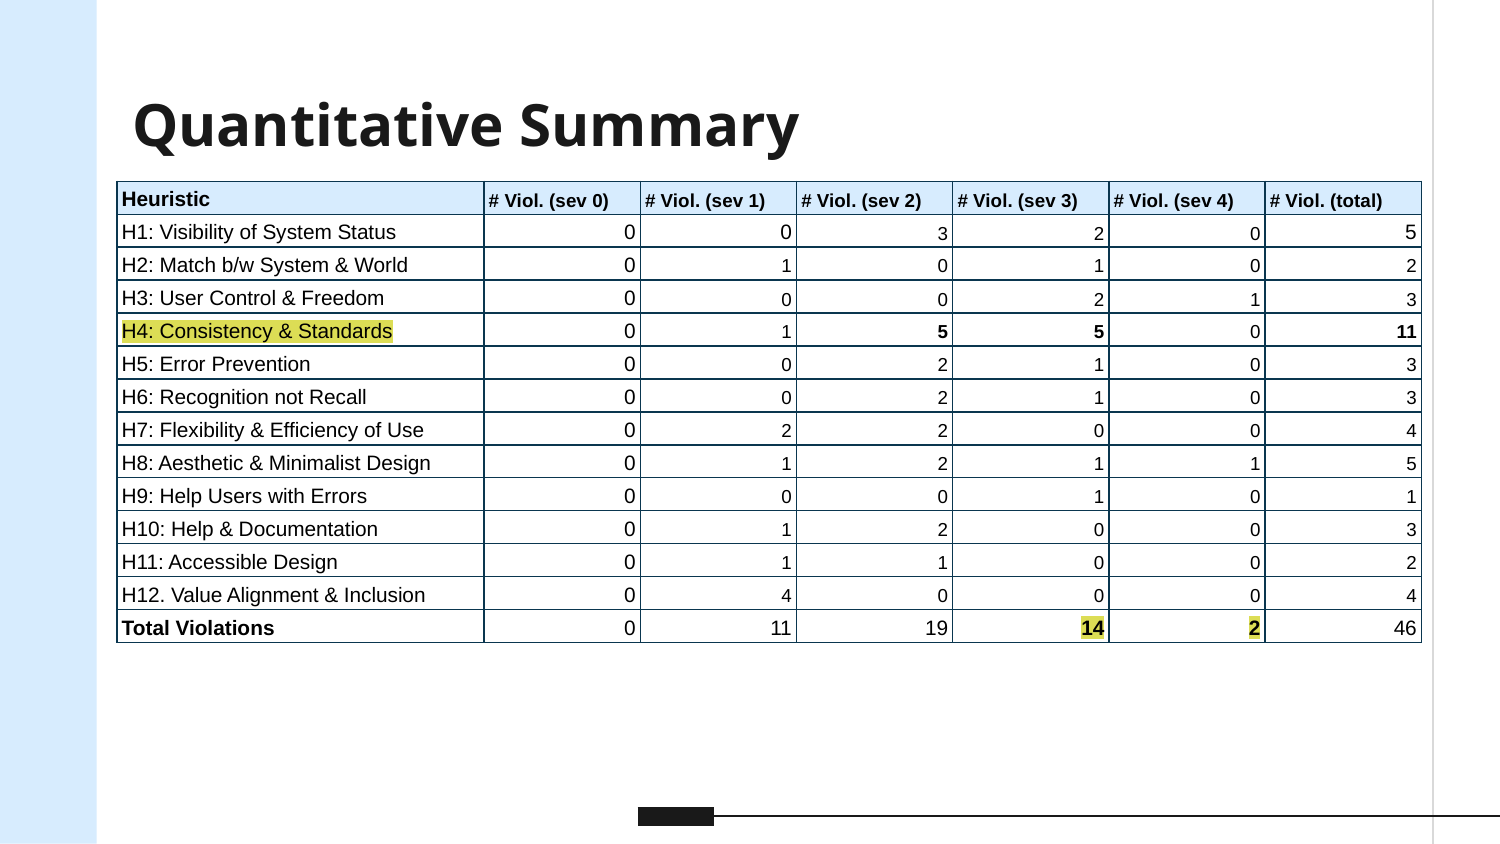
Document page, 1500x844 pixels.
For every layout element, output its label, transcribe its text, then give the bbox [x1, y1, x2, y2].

table_cell H8: Aesthetic & Minimalist Design [118, 446, 483, 477]
table_cell 0 [953, 577, 1108, 609]
table_cell 0 [1110, 314, 1264, 345]
table_cell 2 [797, 511, 952, 543]
table_cell 4 [1266, 413, 1421, 444]
table_cell H9: Help Users with Errors [118, 478, 483, 510]
table_cell 0 [641, 347, 796, 378]
table_cell 1 [1110, 446, 1264, 477]
table_cell 1 [953, 380, 1108, 411]
table_cell 0 [641, 281, 796, 312]
table_cell 2 [797, 446, 952, 477]
table_cell 1 [641, 511, 796, 543]
title Quantitative Summary [116, 72, 878, 167]
table_cell Total Violations [118, 610, 483, 642]
table_cell 0 [641, 478, 796, 510]
table_cell 0 [641, 215, 796, 246]
table_cell 0 [485, 610, 640, 642]
table_cell 1 [641, 248, 796, 279]
table_cell 3 [1266, 347, 1421, 378]
table_cell 2 [797, 380, 952, 411]
table_cell 1 [953, 446, 1108, 477]
table_cell 2 [797, 413, 952, 444]
table_cell 0 [797, 577, 952, 609]
table_cell 19 [797, 610, 952, 642]
table_cell 0 [485, 248, 640, 279]
table_cell 0 [1110, 347, 1264, 378]
table_cell H12. ​​Value Alignment & Inclusion [118, 577, 483, 609]
table_header # Viol. (sev 3) [953, 182, 1108, 214]
table_cell H4: Consistency & Standards [118, 314, 483, 345]
table_cell H11: Accessible Design [118, 544, 483, 576]
table_cell 0 [485, 215, 640, 246]
table_cell 2 [1266, 544, 1421, 576]
table_cell 0 [485, 577, 640, 609]
table_cell 2 [1266, 248, 1421, 279]
table_cell H1: Visibility of System Status [118, 215, 483, 246]
table_cell 3 [1266, 380, 1421, 411]
table_cell 0 [953, 511, 1108, 543]
table_header Heuristic [118, 182, 483, 214]
table_cell 0 [1110, 413, 1264, 444]
table_cell 0 [1110, 511, 1264, 543]
table_cell H7: Flexibility & Efficiency of Use [118, 413, 483, 444]
table_cell 0 [953, 413, 1108, 444]
table_cell 11 [641, 610, 796, 642]
table_cell 0 [485, 511, 640, 543]
table_header # Viol. (total) [1266, 182, 1421, 214]
table_cell 0 [485, 478, 640, 510]
table_cell H5: Error Prevention [118, 347, 483, 378]
table_cell 0 [485, 347, 640, 378]
table_header # Viol. (sev 0) [485, 182, 640, 214]
table_cell 0 [485, 380, 640, 411]
table_cell 0 [1110, 544, 1264, 576]
table_cell 2 [797, 347, 952, 378]
table_header # Viol. (sev 4) [1110, 182, 1264, 214]
table_cell 5 [1266, 215, 1421, 246]
table_cell 14 [953, 610, 1108, 642]
table_cell 0 [641, 380, 796, 411]
table_cell 1 [797, 544, 952, 576]
table_cell 11 [1266, 314, 1421, 345]
table_cell 4 [641, 577, 796, 609]
table_cell 2 [953, 281, 1108, 312]
table_cell 5 [797, 314, 952, 345]
table_cell 0 [797, 248, 952, 279]
table_cell 0 [485, 544, 640, 576]
table_cell 0 [1110, 248, 1264, 279]
table_cell 2 [641, 413, 796, 444]
table_cell 0 [1110, 577, 1264, 609]
table_cell 0 [797, 281, 952, 312]
table_cell H2: Match b/w System & World [118, 248, 483, 279]
table_cell 4 [1266, 577, 1421, 609]
table_cell 3 [1266, 511, 1421, 543]
table_cell H3: User Control & Freedom [118, 281, 483, 312]
table_cell 1 [953, 248, 1108, 279]
table_header # Viol. (sev 2) [797, 182, 952, 214]
table_cell 46 [1266, 610, 1421, 642]
table_cell 1 [1266, 478, 1421, 510]
table_cell 0 [797, 478, 952, 510]
table_header # Viol. (sev 1) [641, 182, 796, 214]
table_cell 0 [953, 544, 1108, 576]
table_cell 2 [953, 215, 1108, 246]
table_cell 0 [485, 281, 640, 312]
table_cell 1 [1110, 281, 1264, 312]
table_cell 1 [641, 544, 796, 576]
table_cell 1 [641, 314, 796, 345]
table_cell 0 [485, 413, 640, 444]
table_cell H6: Recognition not Recall [118, 380, 483, 411]
table_cell 3 [797, 215, 952, 246]
table_cell 0 [1110, 380, 1264, 411]
table_cell 1 [953, 347, 1108, 378]
table_cell 3 [1266, 281, 1421, 312]
table_cell 2 [1110, 610, 1264, 642]
table_cell 0 [485, 314, 640, 345]
table_cell 0 [1110, 478, 1264, 510]
table_cell 1 [953, 478, 1108, 510]
table_cell H10: Help & Documentation [118, 511, 483, 543]
table_cell 0 [1110, 215, 1264, 246]
table_cell 5 [1266, 446, 1421, 477]
table_cell 1 [641, 446, 796, 477]
table_cell 5 [953, 314, 1108, 345]
table_cell 0 [485, 446, 640, 477]
